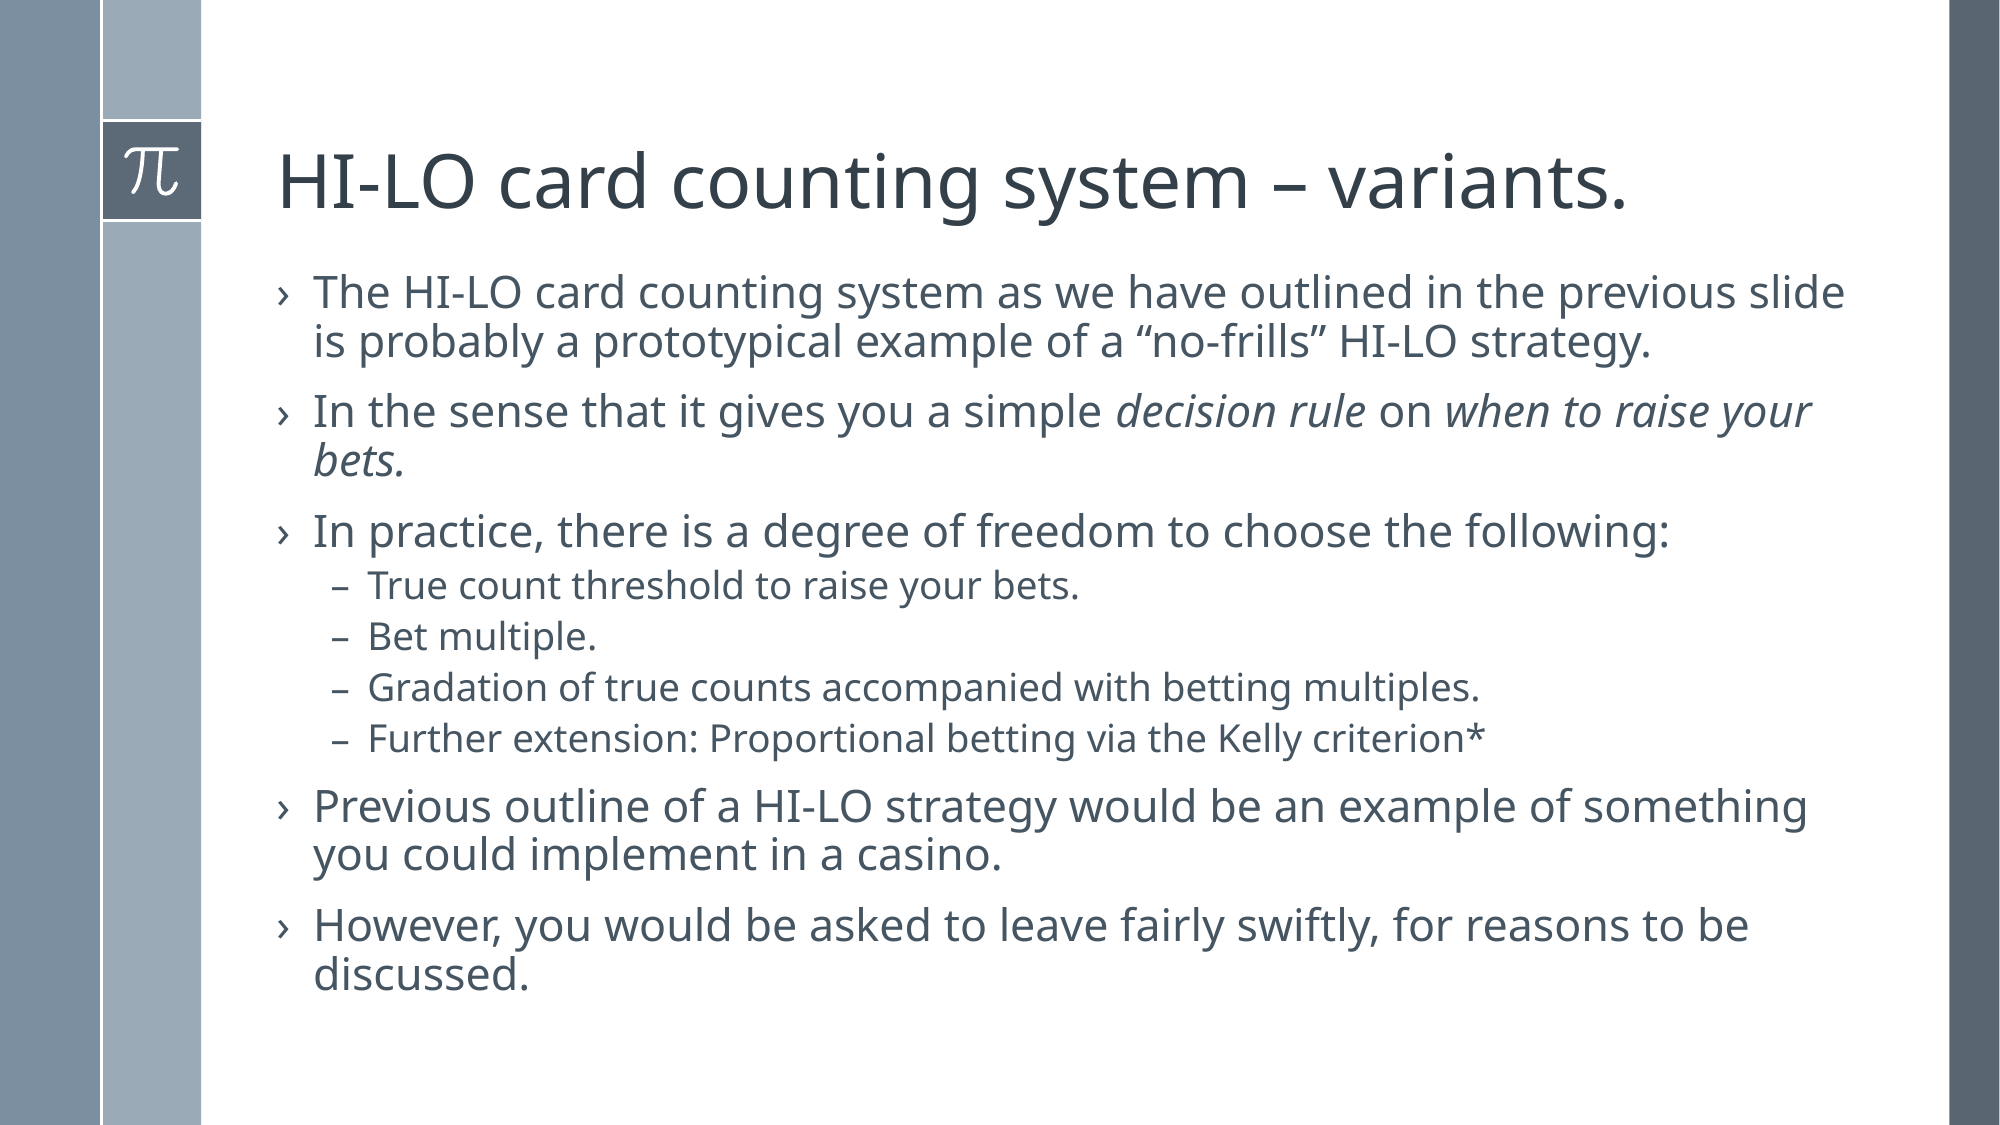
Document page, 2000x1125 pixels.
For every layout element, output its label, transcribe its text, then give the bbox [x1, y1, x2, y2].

list The HI-LO card counting system as we have outlined in the previous slide is probably a prototypical example of a “no-frills” HI-LO strategy. In the sense that it gives you a simple decision rule on when to raise your bets. In practice, there is a degree of freedom to choose the following: True count threshold to raise your bets. Bet multiple. Gradation of true counts accompanied with betting multiples. Further extension: Proportional betting via the Kelly criterion* Previous outline of a HI-LO strategy would be an example of something you could implement in a casino. However, you would be asked to leave fairly swiftly, for reasons to be discussed. [261, 262, 1867, 1013]
title HI-LO card counting system – variants. [261, 29, 1867, 233]
